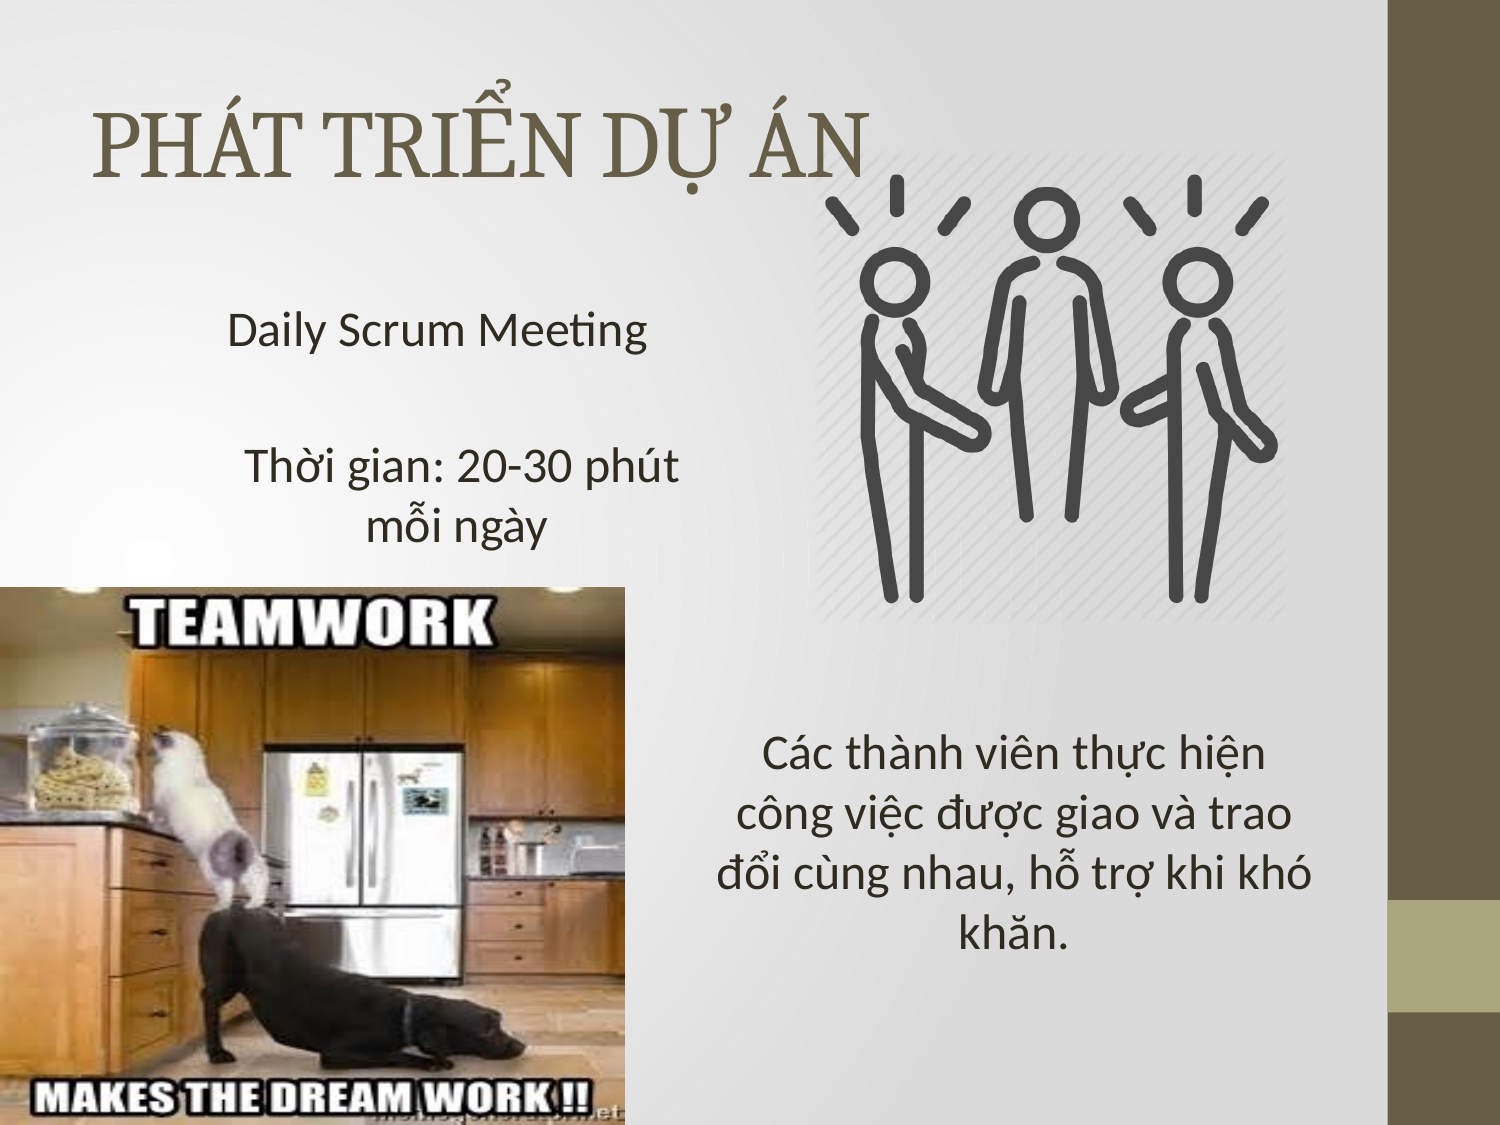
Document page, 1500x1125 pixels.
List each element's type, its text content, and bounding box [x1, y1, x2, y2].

picture [0, 586, 626, 1125]
text_box Thời gian: 20-30 phút mỗi ngày [199, 424, 725, 560]
title PHÁT TRIỂN DỰ ÁN [75, 45, 1325, 233]
text_box Các thành viên thực hiện công việc được giao và trao đổi cùng nhau, hỗ trợ khi khó khăn. [699, 712, 1330, 968]
text_box Daily Scrum Meeting [125, 288, 750, 364]
picture [811, 148, 1288, 625]
